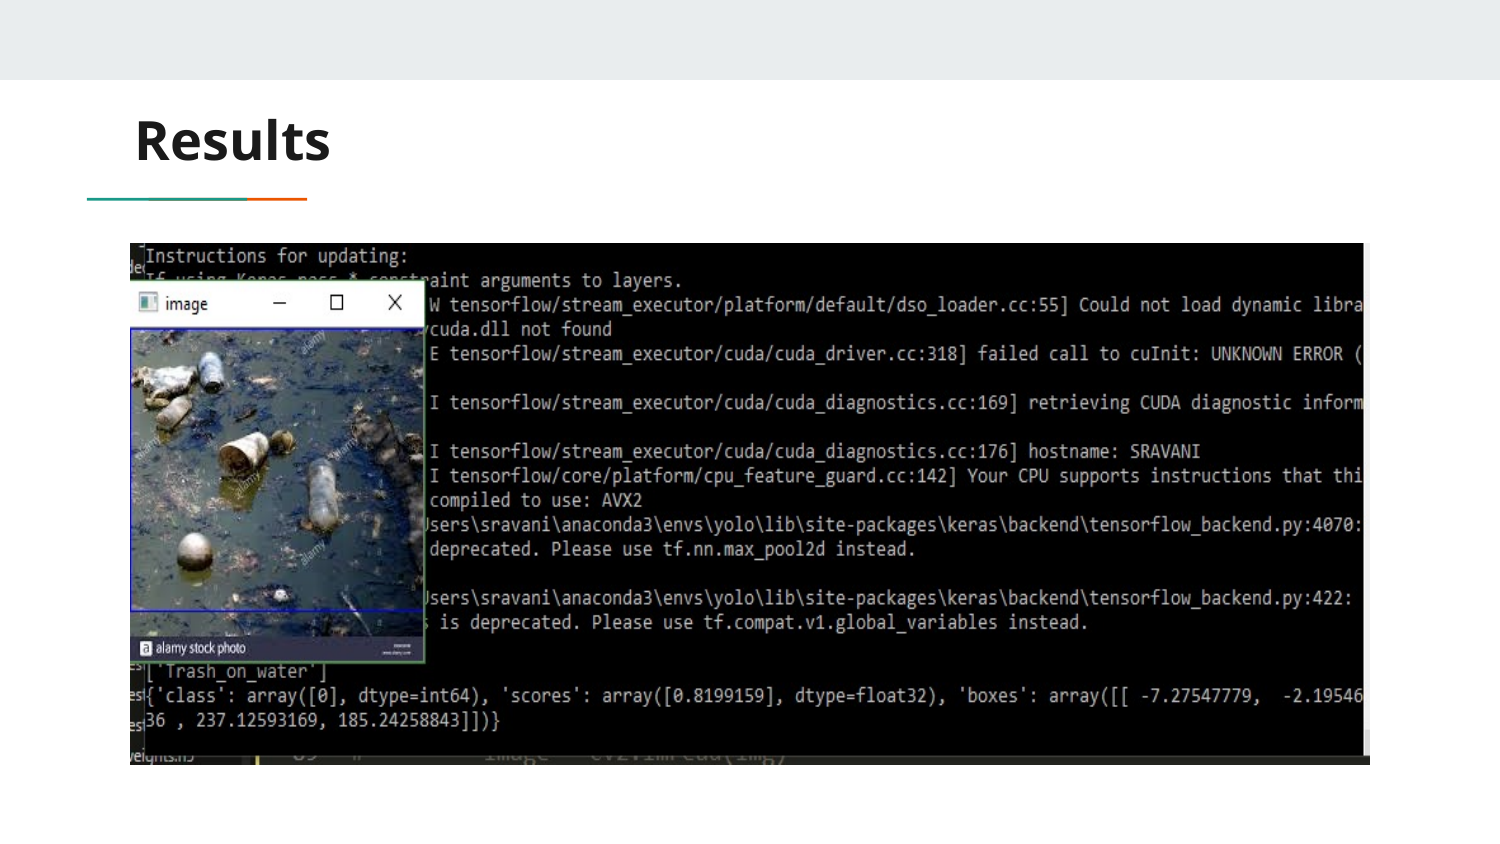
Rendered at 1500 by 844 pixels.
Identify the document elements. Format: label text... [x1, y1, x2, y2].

title Results [119, 91, 1381, 180]
picture [130, 243, 1371, 765]
